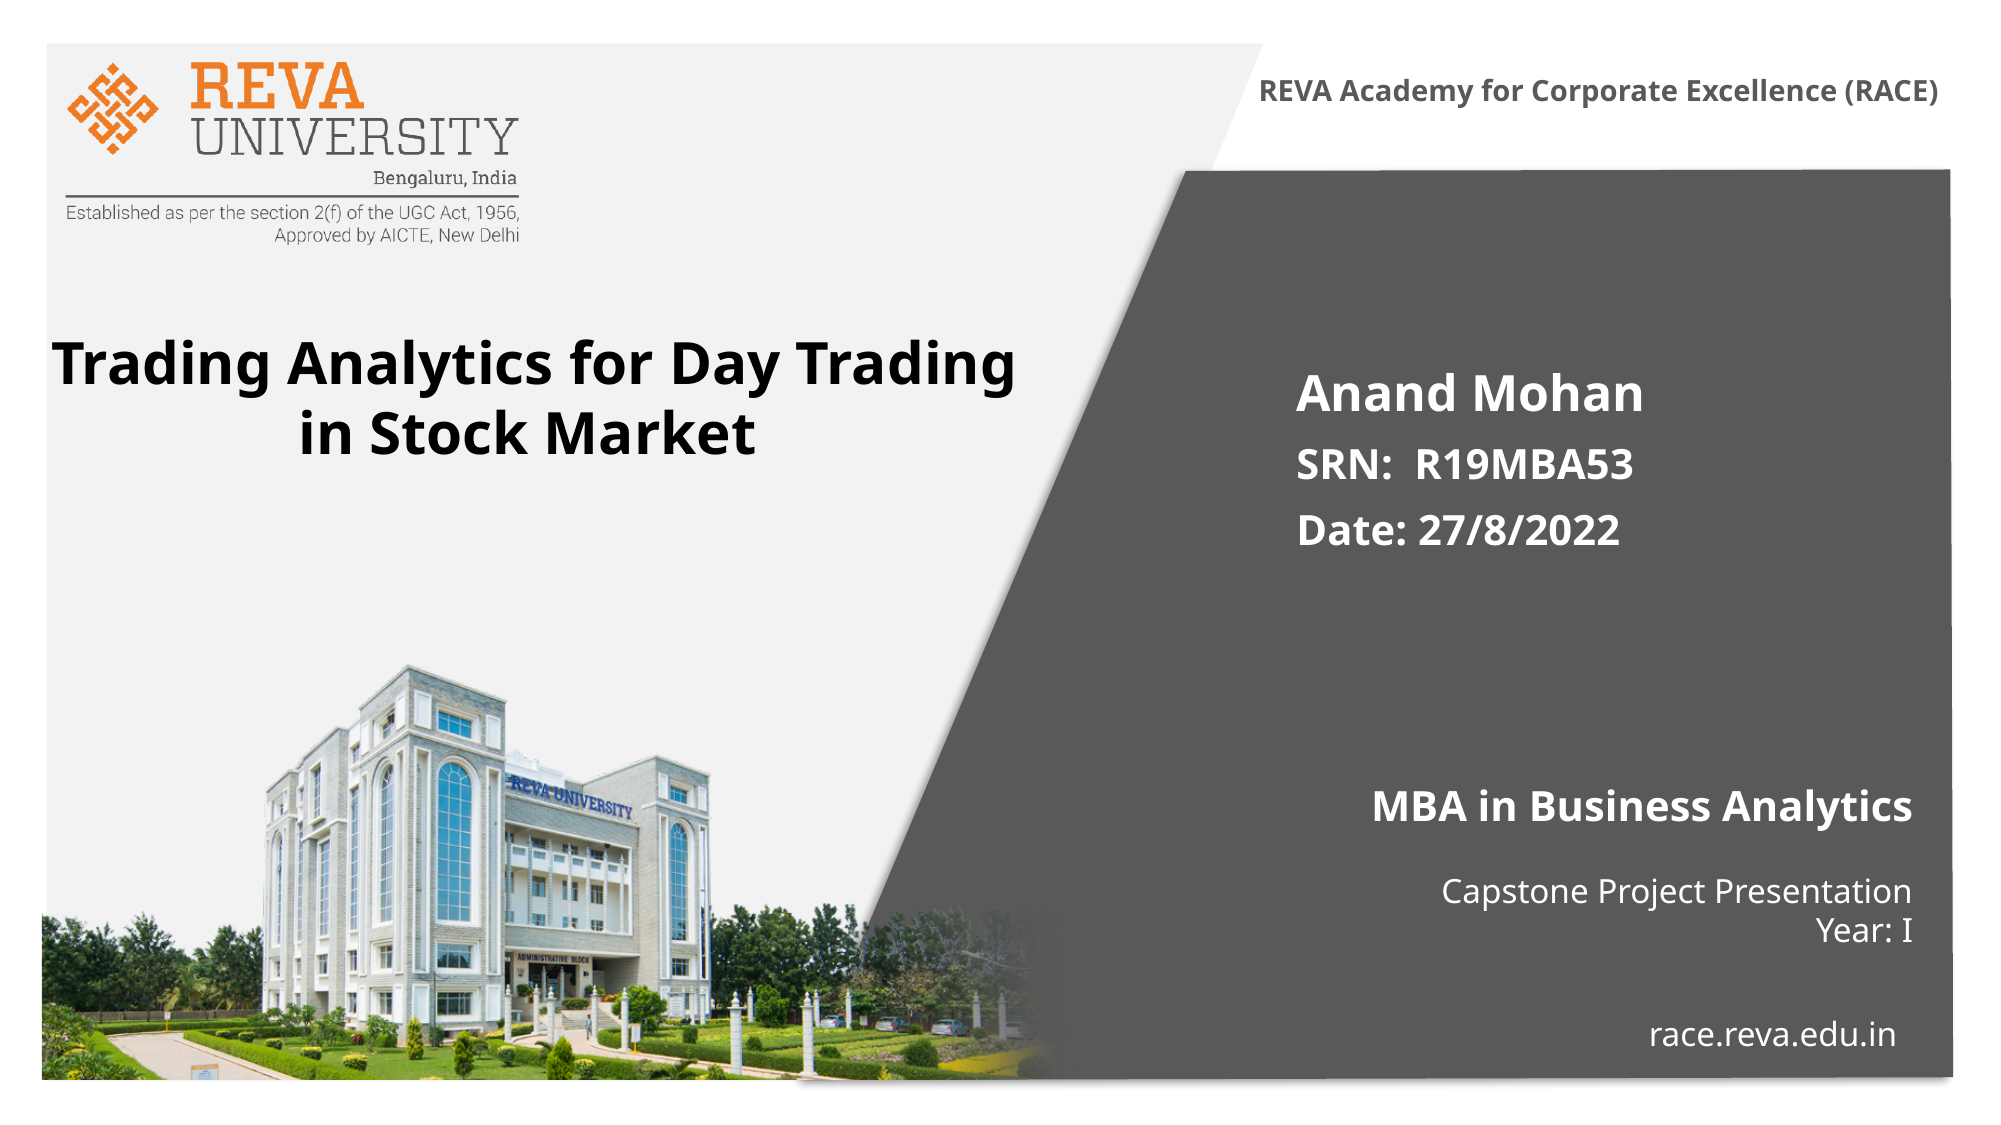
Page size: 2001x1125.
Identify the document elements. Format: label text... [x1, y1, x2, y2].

title Trading Analytics for Day Trading in Stock Market [31, 318, 1037, 474]
text_box race.reva.edu.in [899, 1003, 1913, 1062]
subtitle Anand Mohan SRN: R19MBA53 Date: 27/8/2022 [1281, 361, 1929, 572]
picture [41, 526, 1177, 1080]
text_box MBA in Business Analytics Capstone Project Presentation Year: I [1345, 772, 1929, 957]
text_box REVA Academy for Corporate Excellence (RACE) [1090, 44, 1955, 140]
picture [65, 62, 519, 245]
